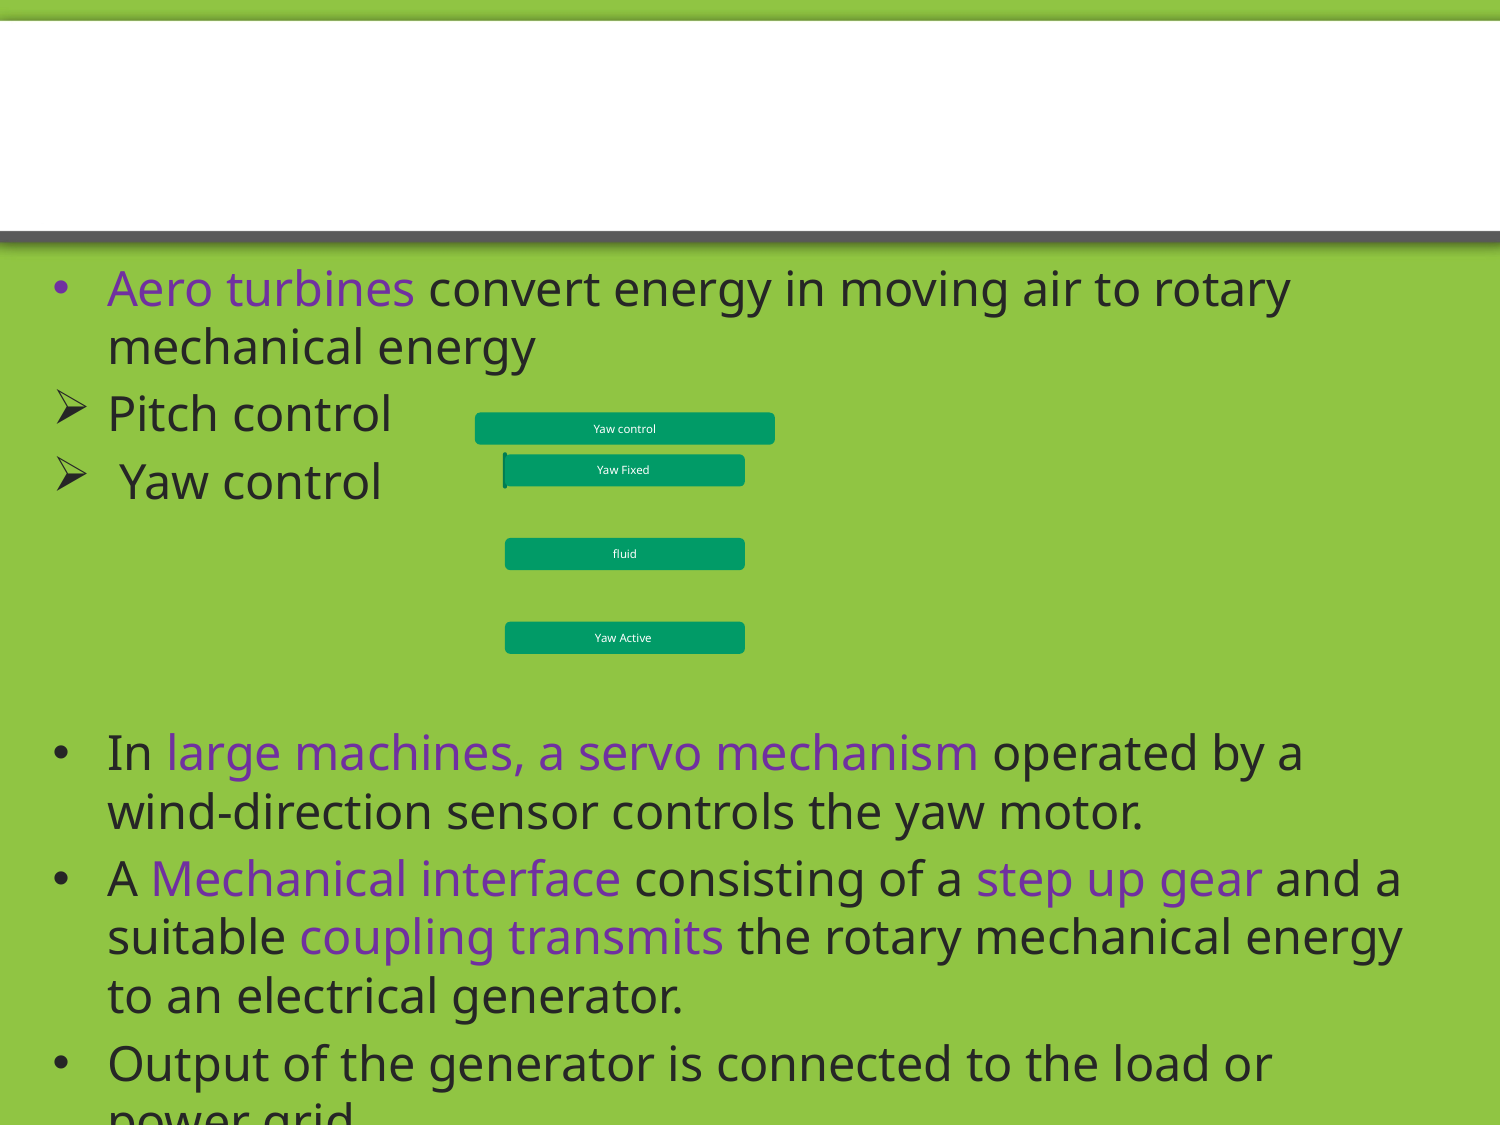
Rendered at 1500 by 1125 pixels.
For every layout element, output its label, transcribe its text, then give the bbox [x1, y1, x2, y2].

picture [0, 0, 1500, 1125]
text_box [437, 412, 813, 738]
list Aero turbines convert energy in moving air to rotary mechanical energy Pitch control Yaw control In large machines, a servo mechanism operated by a wind-direction sensor controls the yaw motor. A Mechanical interface consisting of a step up gear and a suitable coupling transmits the rotary mechanical energy to an electrical generator. Output of the generator is connected to the load or power grid. [37, 249, 1425, 1125]
